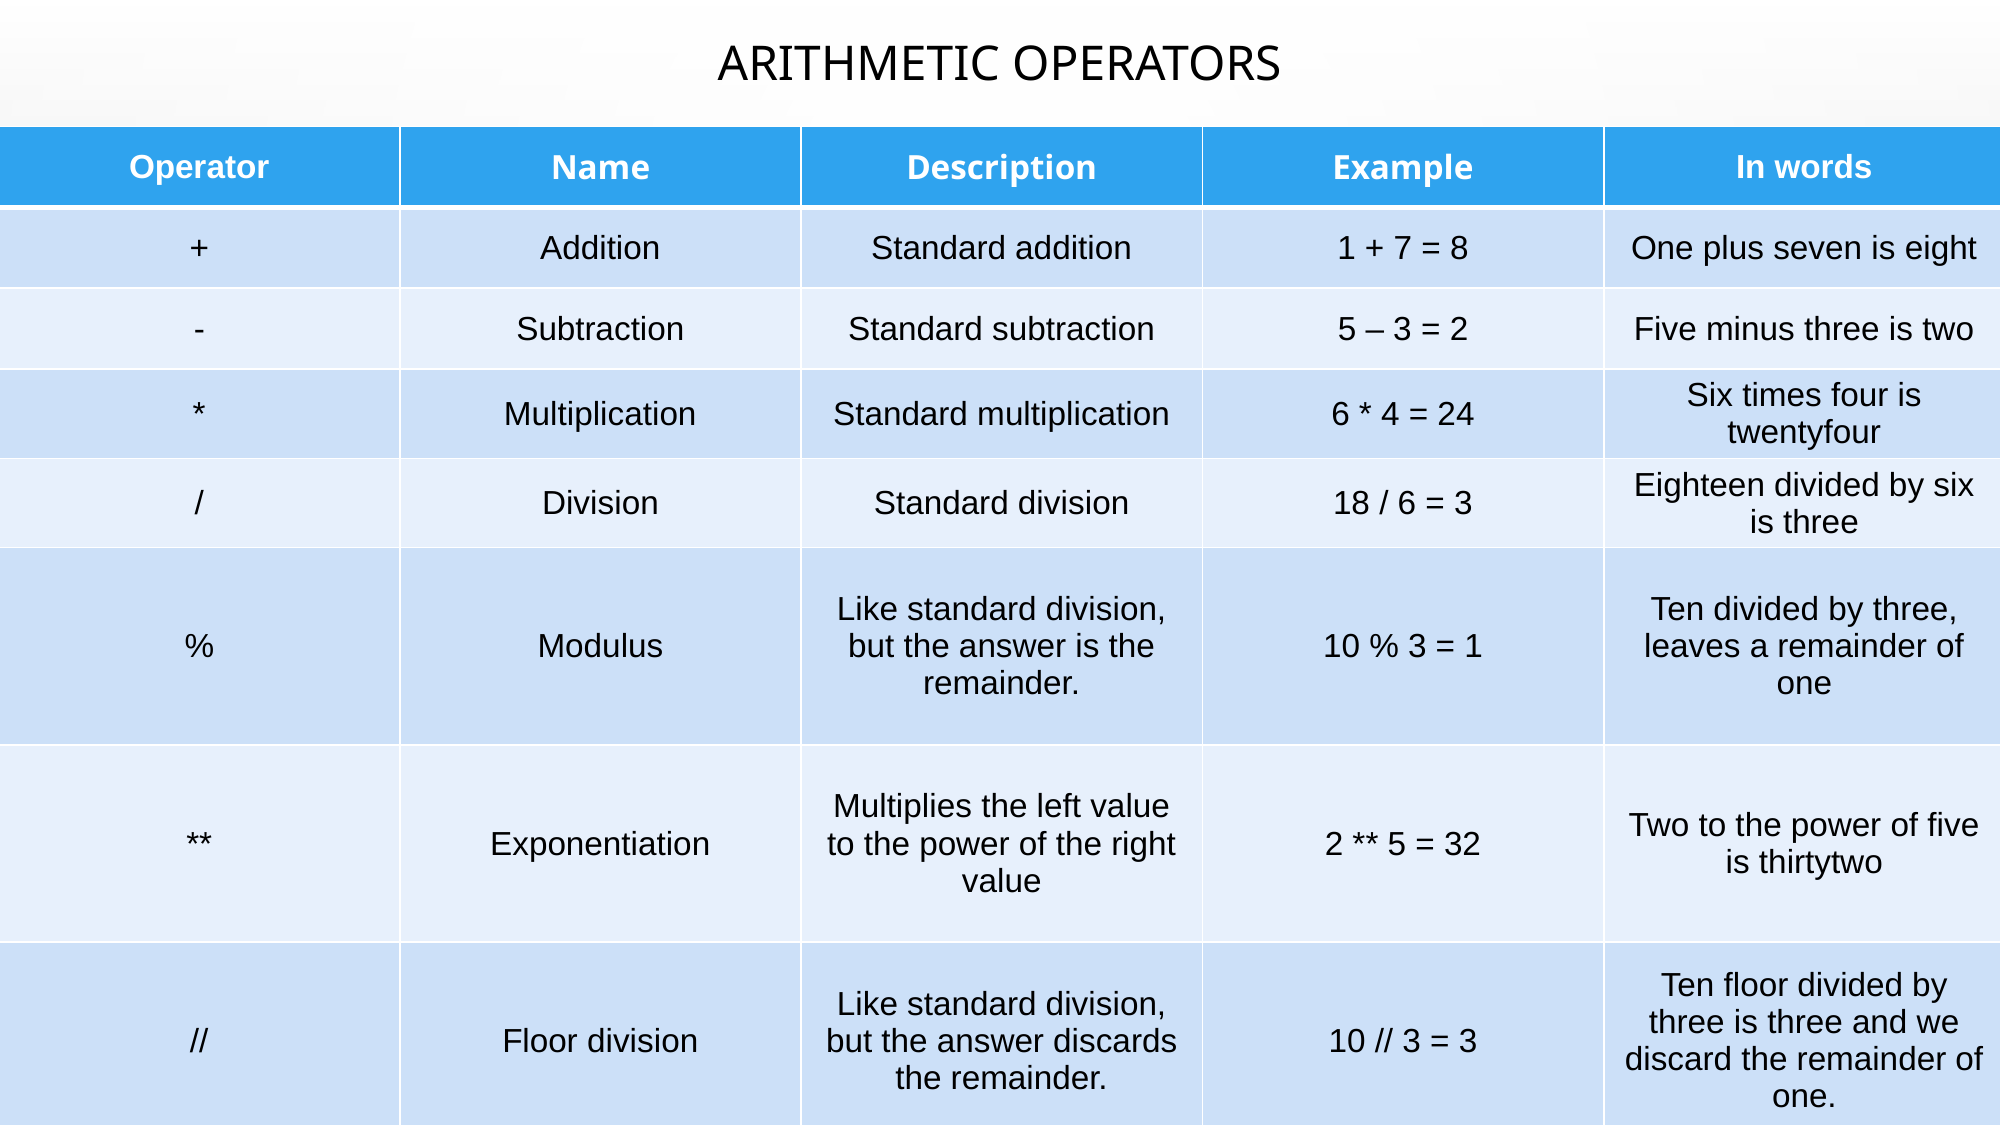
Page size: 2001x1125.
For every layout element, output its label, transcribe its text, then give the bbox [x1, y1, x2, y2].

table_cell / [0, 459, 399, 547]
table_cell Exponentiation [401, 746, 800, 941]
table_cell // [0, 943, 399, 1125]
table_cell Ten divided by three, leaves a remainder of one [1605, 548, 2000, 744]
table_cell One plus seven is eight [1605, 210, 2000, 287]
table_cell ** [0, 746, 399, 941]
table_cell Six times four is twentyfour [1605, 370, 2000, 458]
table_cell Standard addition [802, 210, 1202, 287]
table_cell Floor division [401, 943, 800, 1125]
table_cell Division [401, 459, 800, 547]
table_cell 10 // 3 = 3 [1203, 943, 1603, 1125]
table_cell Two to the power of five is thirtytwo [1605, 746, 2000, 941]
title ARITHMETIC OPERATORS [498, 31, 1502, 99]
table_cell - [0, 289, 399, 368]
table_cell Standard multiplication [802, 370, 1202, 458]
table_cell Addition [401, 210, 800, 287]
picture [0, 0, 2000, 126]
table_cell Standard division [802, 459, 1202, 547]
table_cell 2 ** 5 = 32 [1203, 746, 1603, 941]
table_cell % [0, 548, 399, 744]
table_cell 6 * 4 = 24 [1203, 370, 1603, 458]
table_cell Multiplies the left value to the power of the right value [802, 746, 1202, 941]
table_header In words [1605, 127, 2000, 205]
table_header Name [401, 127, 800, 205]
table_cell Standard subtraction [802, 289, 1202, 368]
table_cell * [0, 370, 399, 458]
table_cell 5 – 3 = 2 [1203, 289, 1603, 368]
table_cell Like standard division, but the answer discards the remainder. [802, 943, 1202, 1125]
table_header Operator [0, 127, 399, 205]
table_cell Modulus [401, 548, 800, 744]
table_cell Multiplication [401, 370, 800, 458]
table_cell 18 / 6 = 3 [1203, 459, 1603, 547]
table_header Example [1203, 127, 1603, 205]
table_cell Ten floor divided by three is three and we discard the remainder of one. [1605, 943, 2000, 1125]
table_cell Five minus three is two [1605, 289, 2000, 368]
table_cell 1 + 7 = 8 [1203, 210, 1603, 287]
table_cell Like standard division, but the answer is the remainder. [802, 548, 1202, 744]
table_cell Eighteen divided by six is three [1605, 459, 2000, 547]
table_cell Subtraction [401, 289, 800, 368]
table_header Description [802, 127, 1202, 205]
table_cell 10 % 3 = 1 [1203, 548, 1603, 744]
table_cell + [0, 210, 399, 287]
